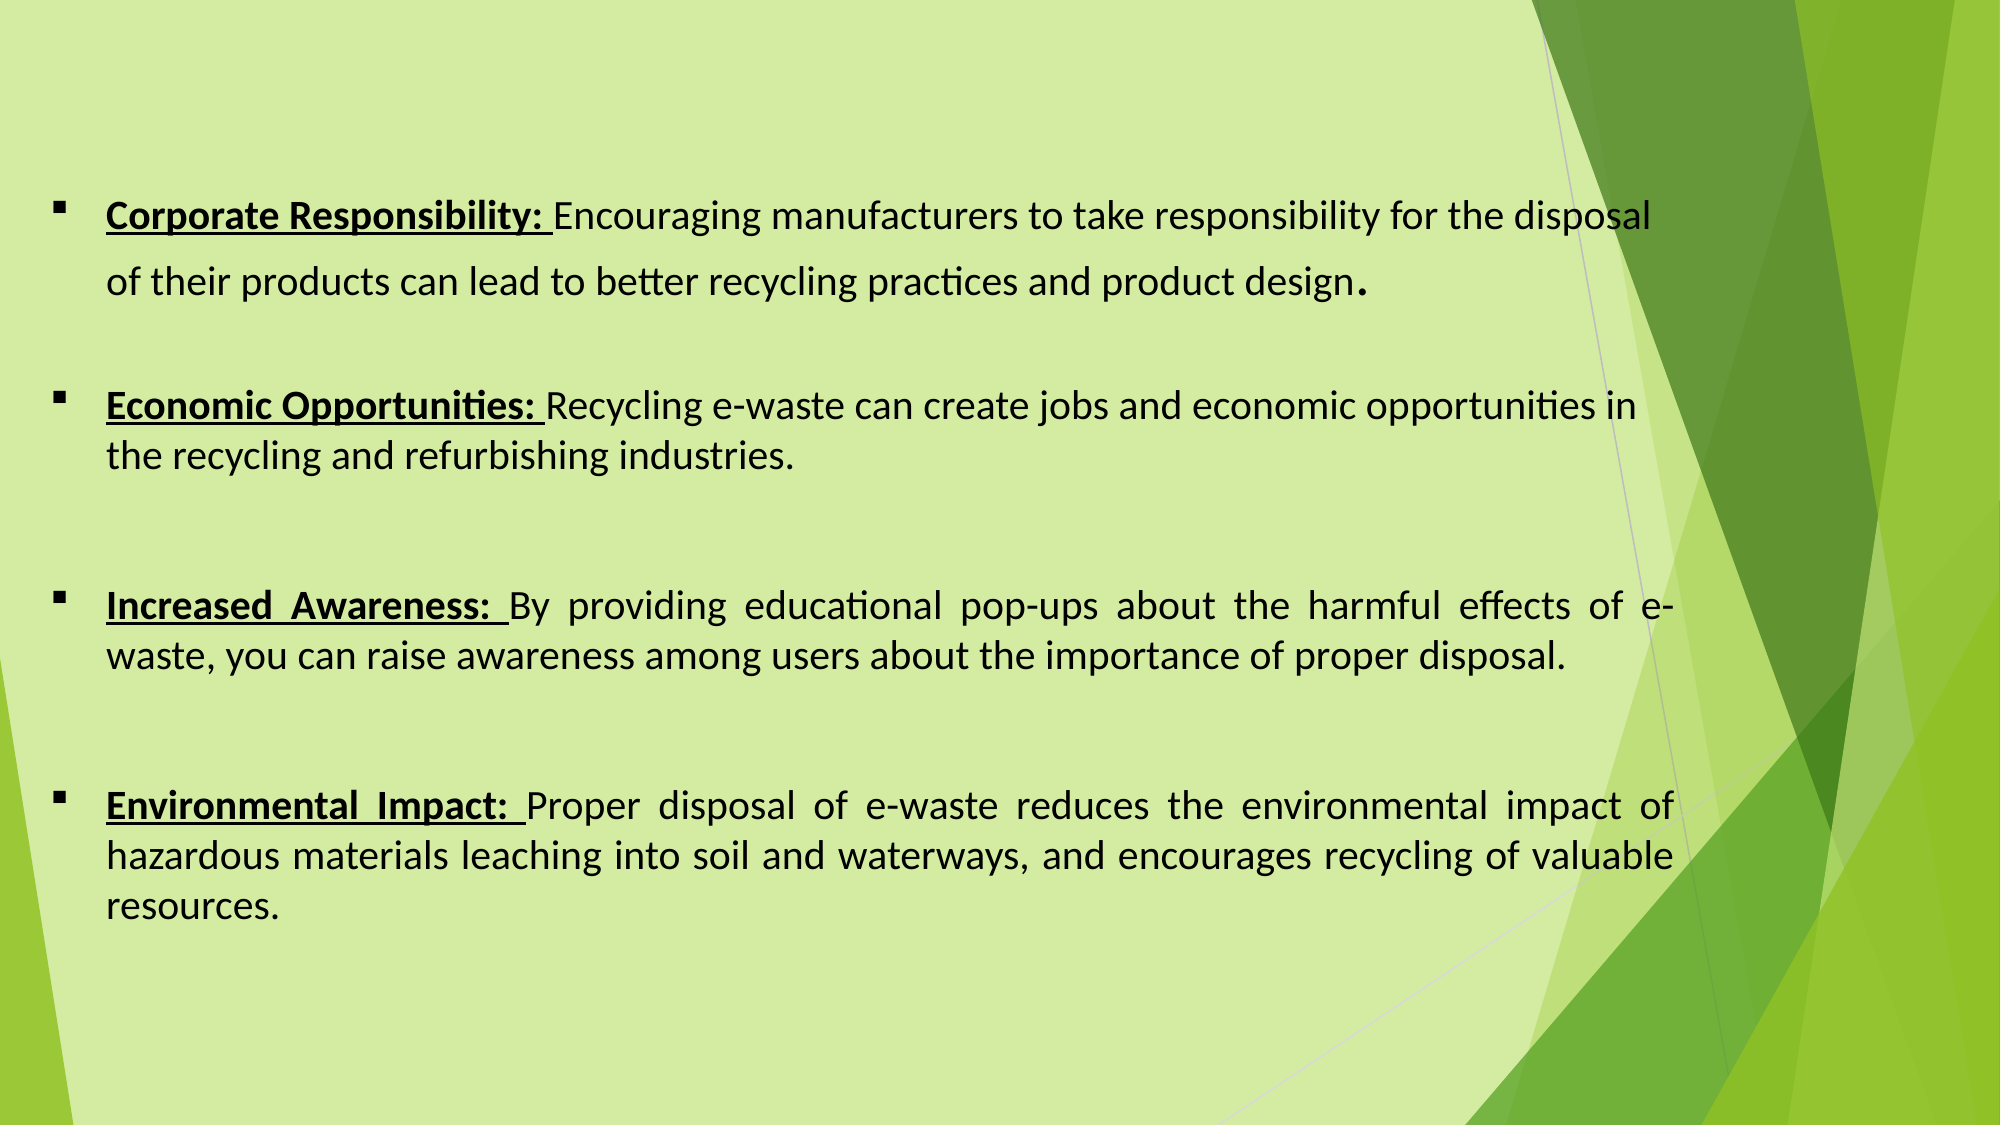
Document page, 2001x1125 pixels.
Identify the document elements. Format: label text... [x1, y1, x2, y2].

list Corporate Responsibility: Encouraging manufacturers to take responsibility for the disposal of their products can lead to better recycling practices and product design. Economic Opportunities: Recycling e-waste can create jobs and economic opportunities in the recycling and refurbishing industries. Increased Awareness: By providing educational pop-ups about the harmful effects of e-waste, you can raise awareness among users about the importance of proper disposal. Environmental Impact: Proper disposal of e-waste reduces the environmental impact of hazardous materials leaching into soil and waterways, and encourages recycling of valuable resources. [50, 187, 1675, 1087]
